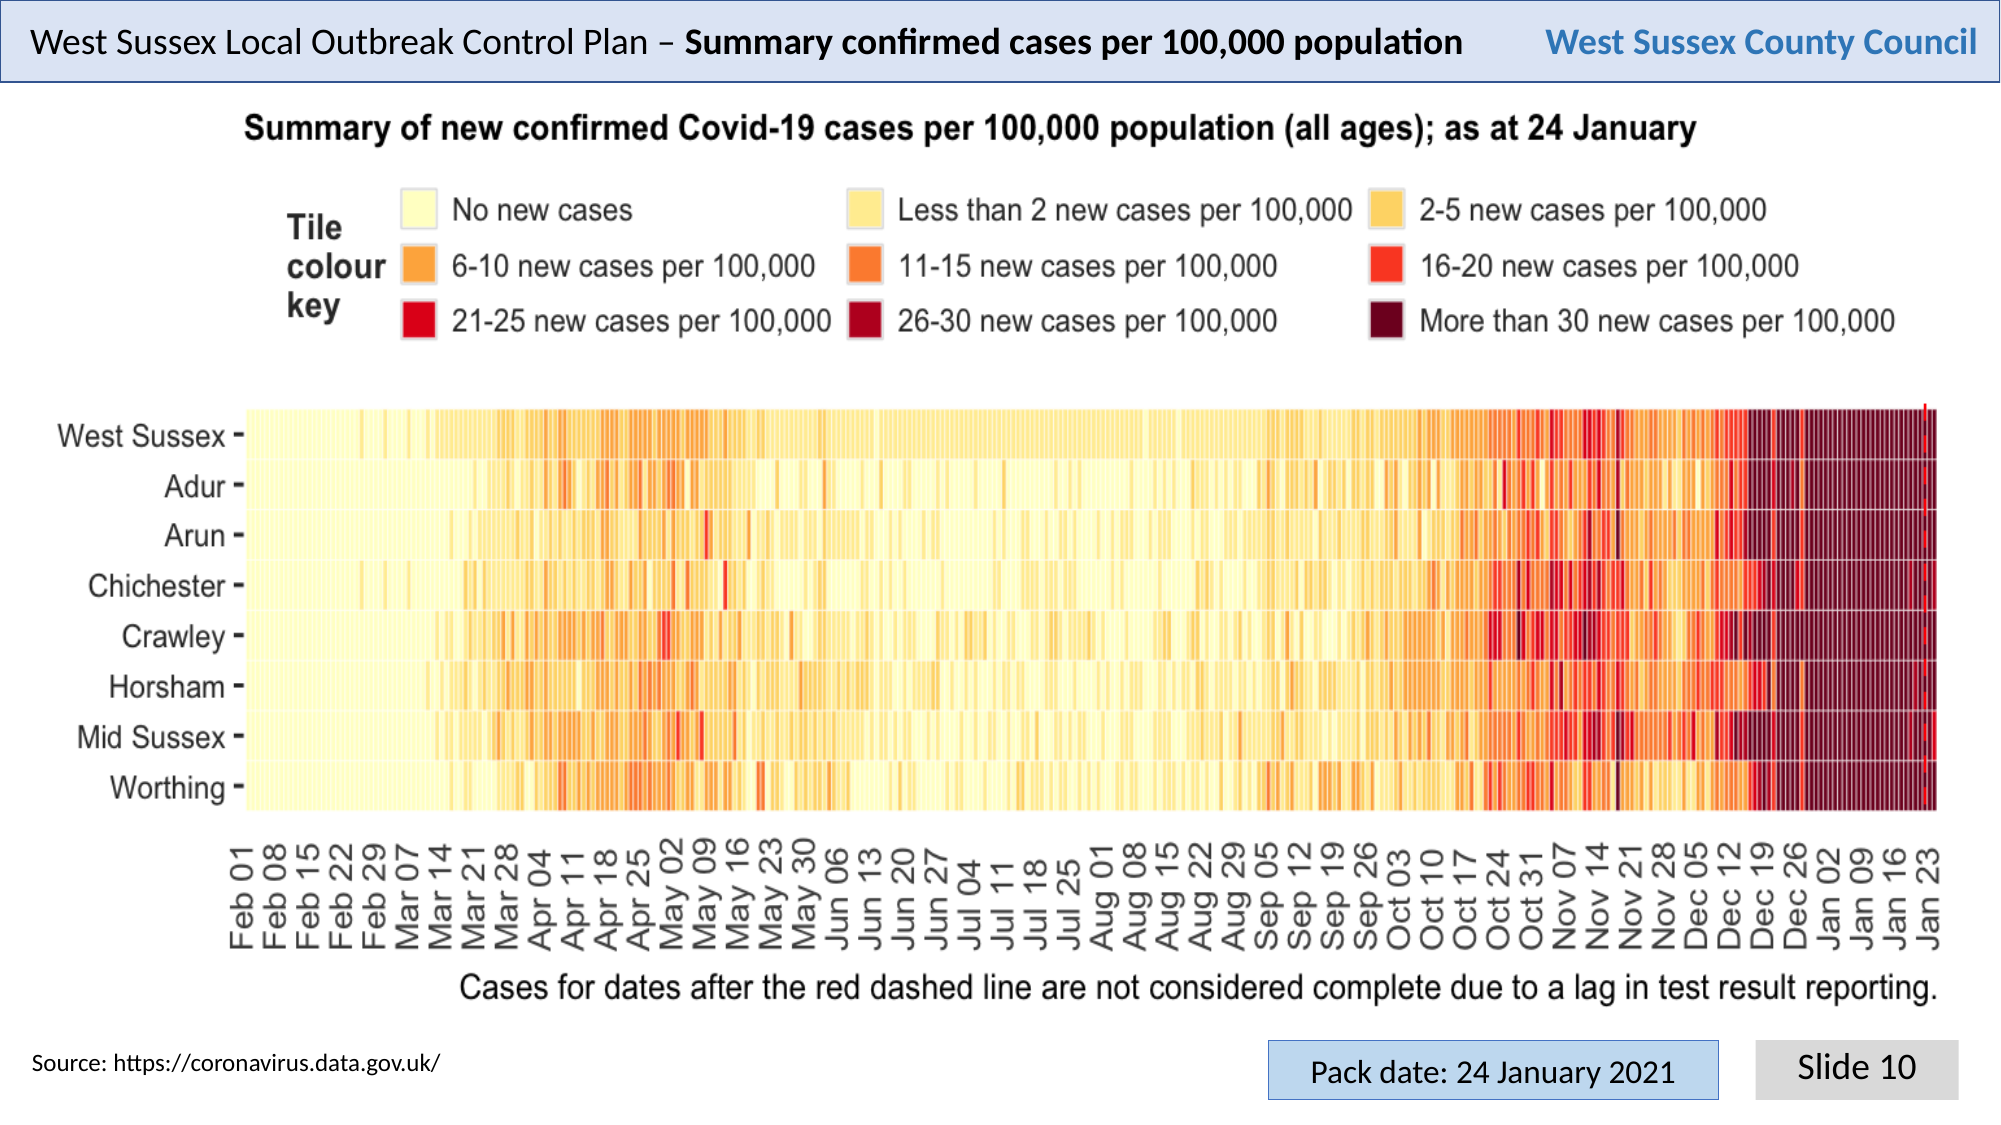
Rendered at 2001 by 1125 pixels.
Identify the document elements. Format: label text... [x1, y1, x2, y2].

picture [38, 91, 1959, 1028]
list Slide 10 [1755, 1040, 1959, 1100]
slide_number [1268, 1040, 1719, 1100]
list Source: https://coronavirus.data.gov.uk/ [17, 1042, 660, 1103]
